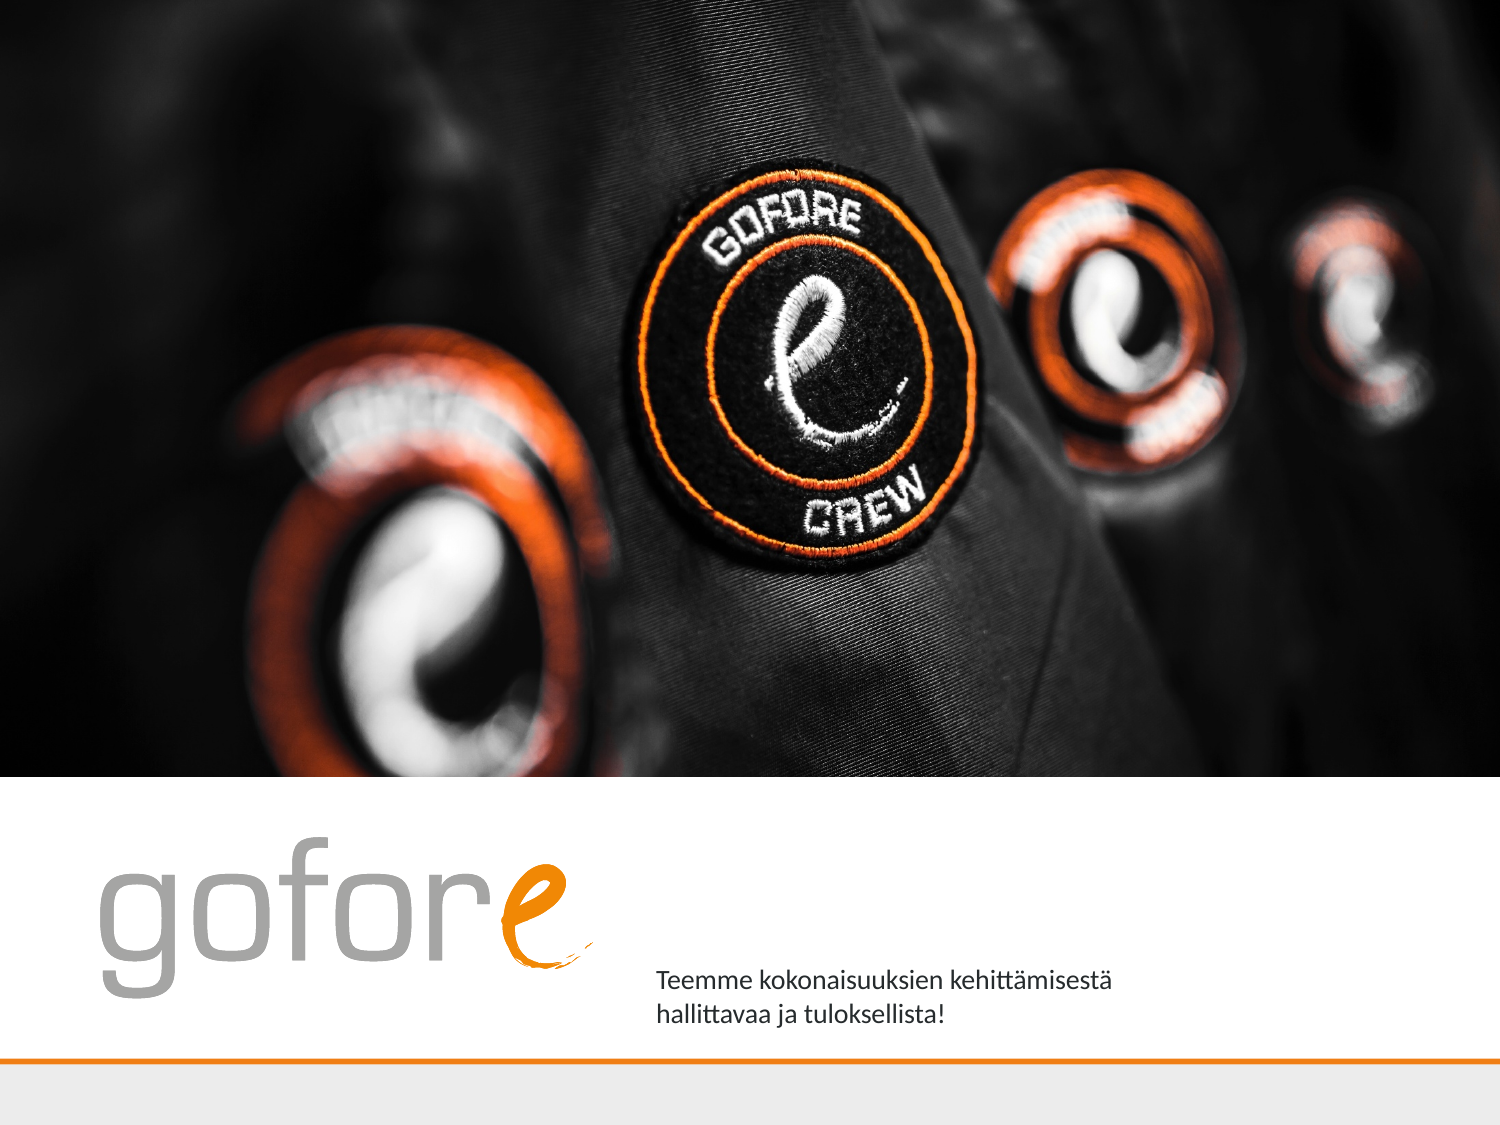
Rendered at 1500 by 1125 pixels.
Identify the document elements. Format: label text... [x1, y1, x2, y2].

picture [0, 0, 1500, 777]
subtitle Teemme kokonaisuuksien kehittämisestä hallittavaa ja tuloksellista! [643, 955, 1424, 1035]
